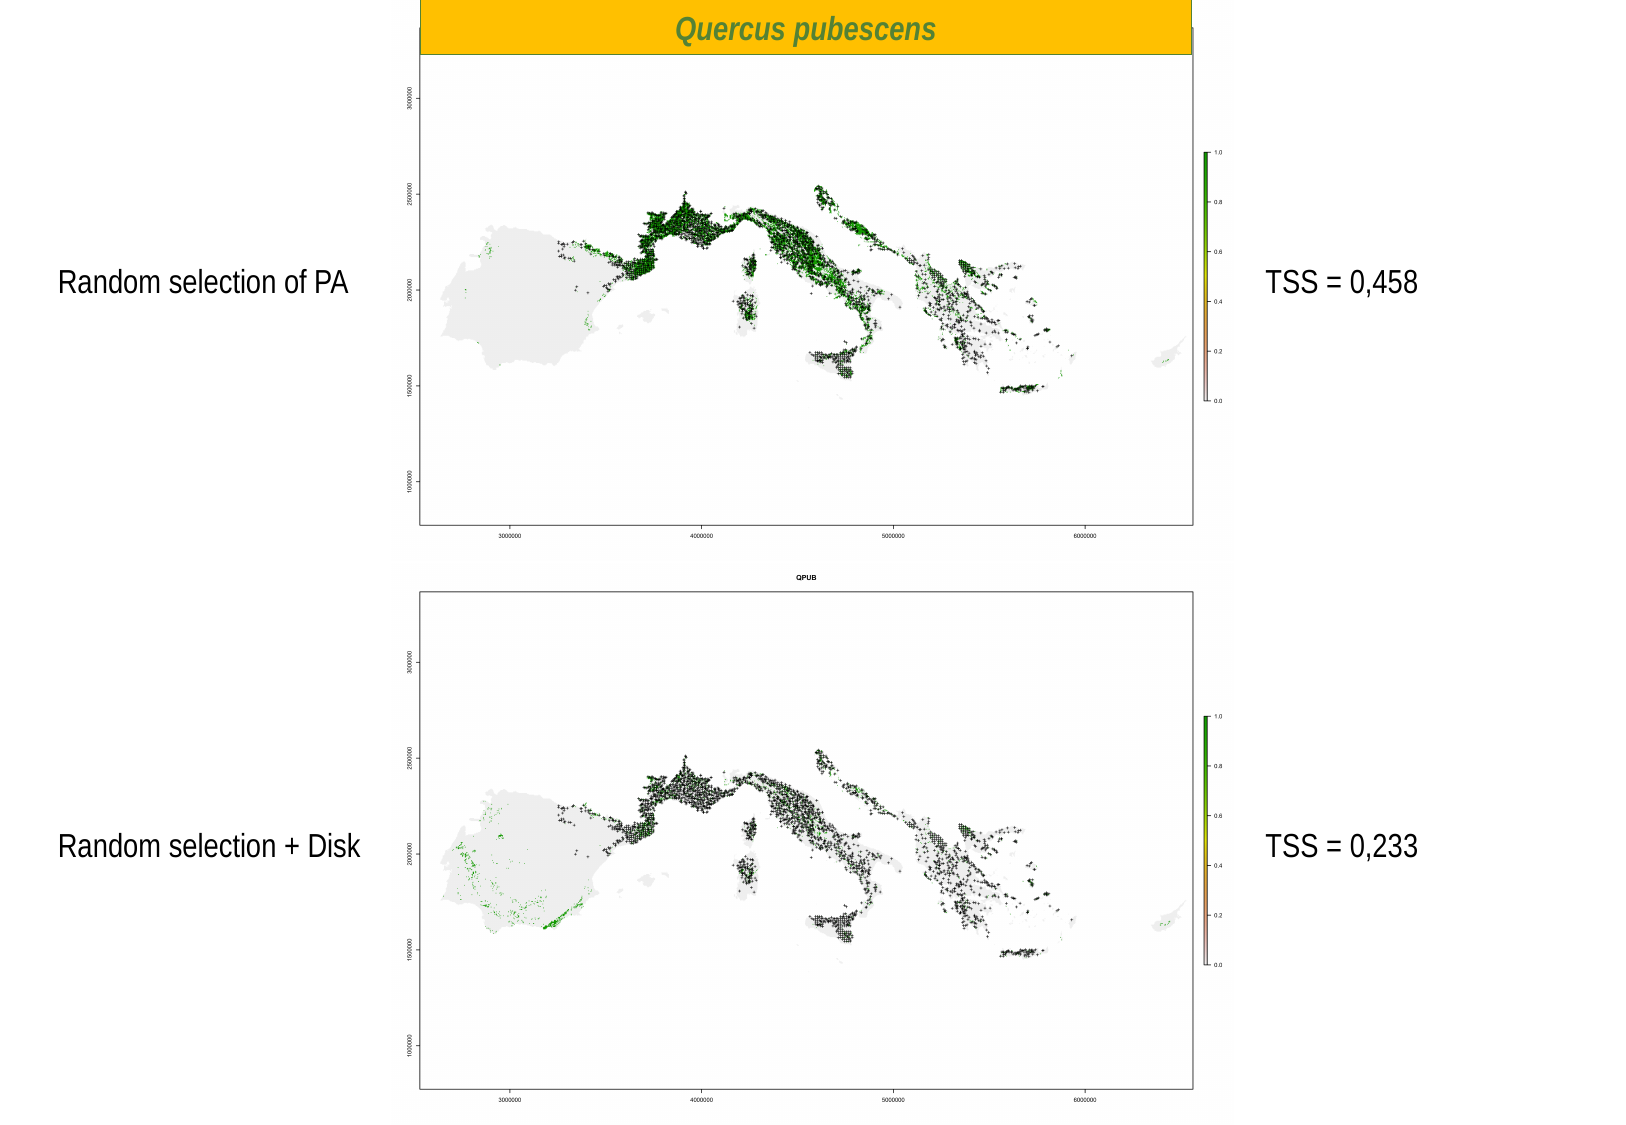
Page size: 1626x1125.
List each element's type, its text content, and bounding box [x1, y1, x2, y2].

text_box TSS = 0,458 [1250, 252, 1600, 308]
picture [391, 0, 1234, 561]
text_box TSS = 0,233 [1250, 816, 1600, 872]
text_box Random selection + Disk [43, 816, 391, 872]
picture [391, 563, 1234, 1125]
text_box Random selection of PA [43, 252, 391, 308]
